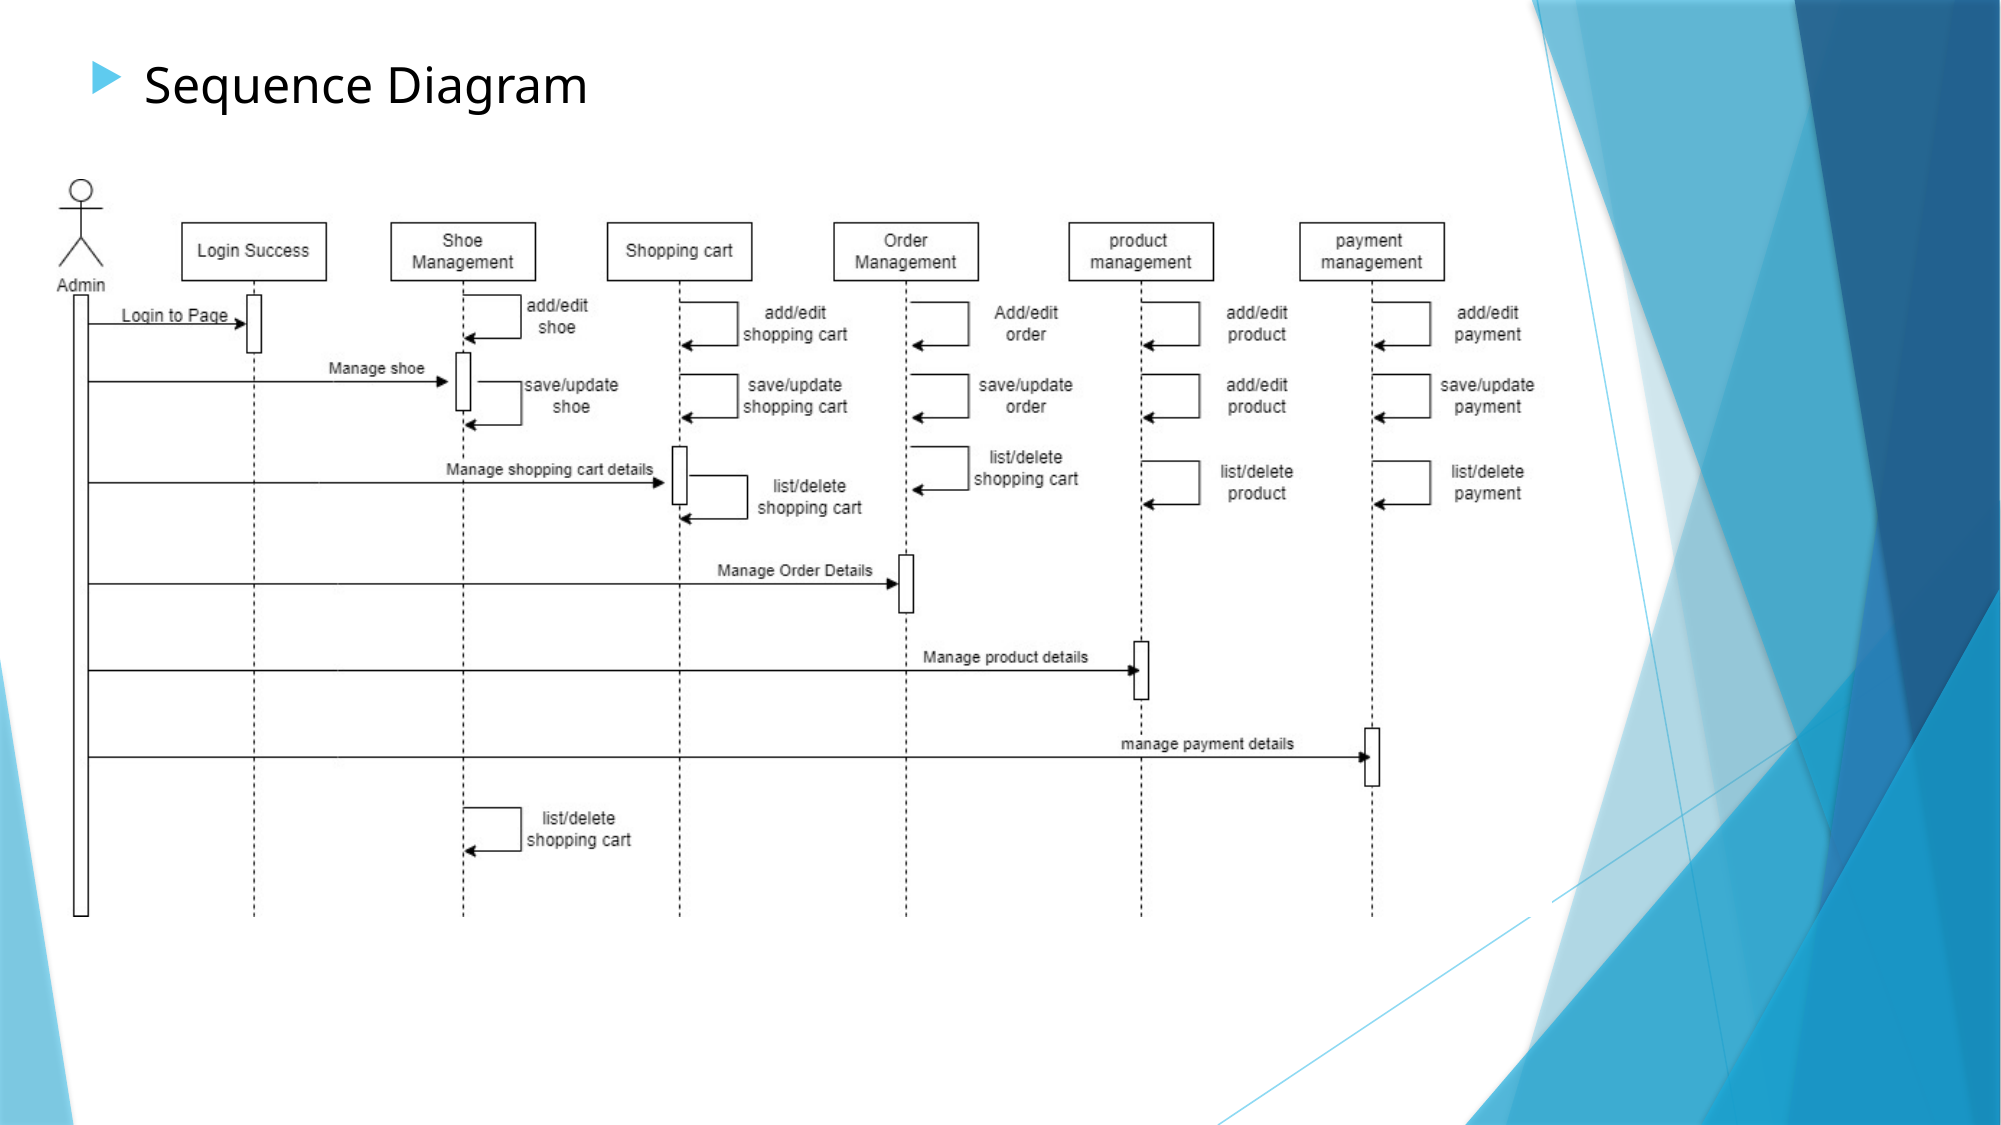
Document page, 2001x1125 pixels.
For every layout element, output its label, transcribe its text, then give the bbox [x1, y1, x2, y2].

list Sequence Diagram [73, 45, 761, 178]
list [55, 178, 1553, 917]
